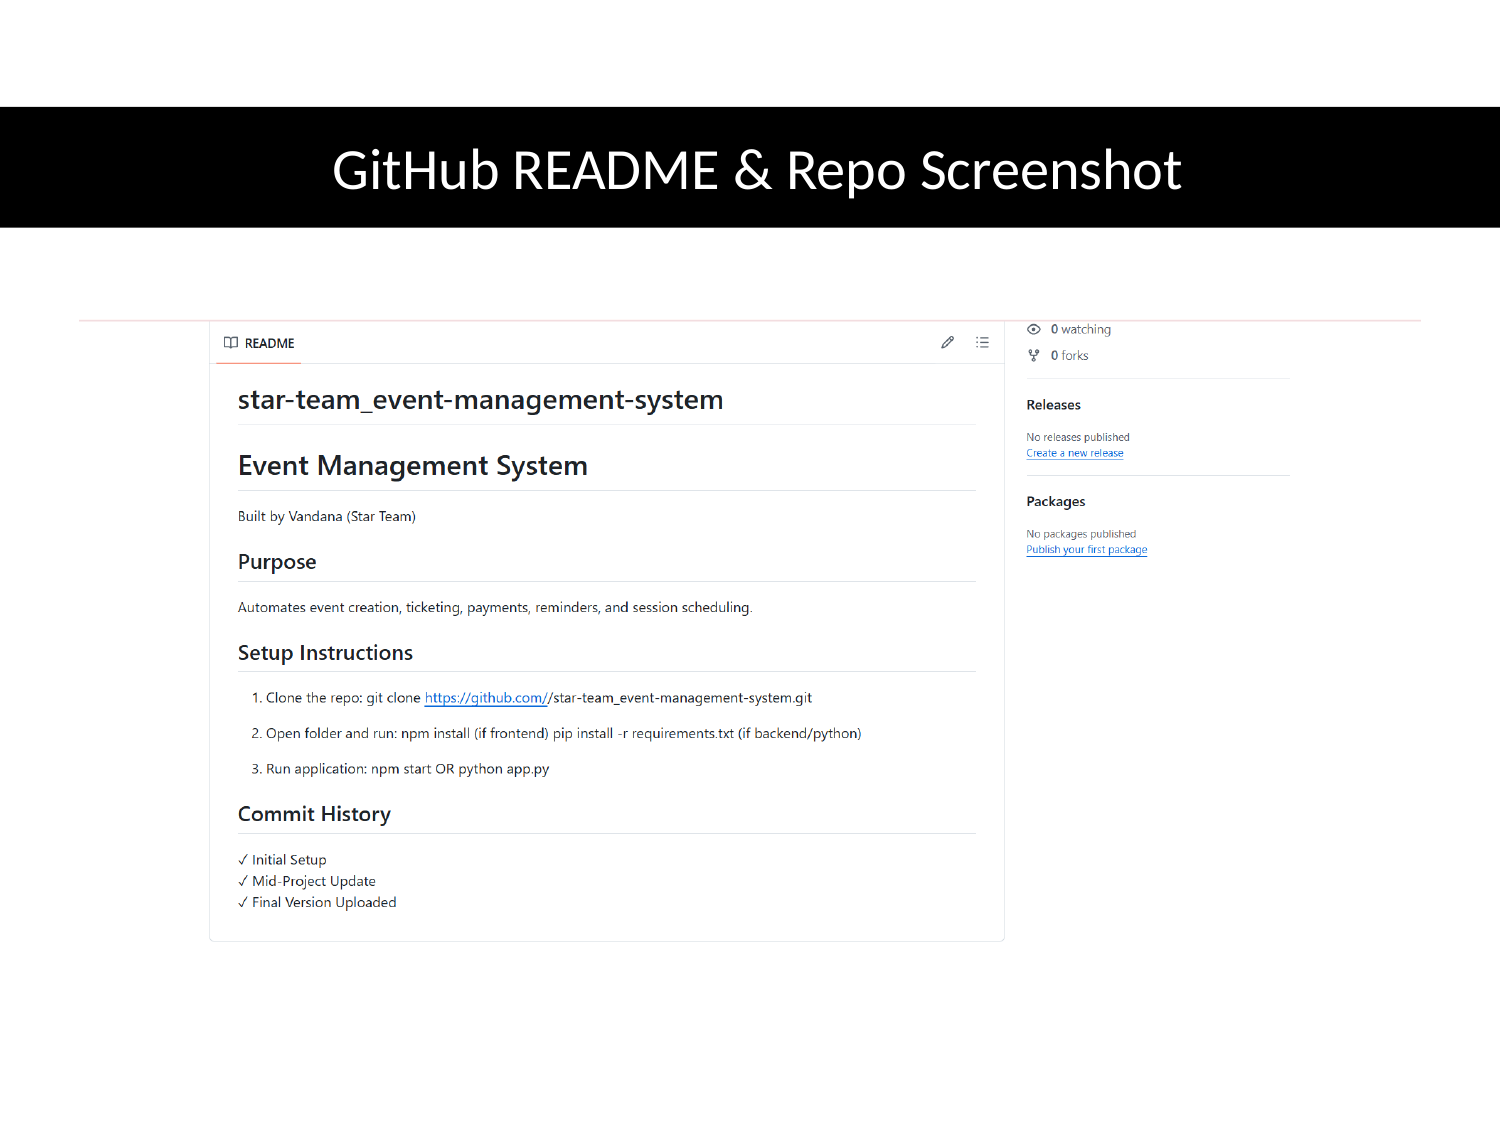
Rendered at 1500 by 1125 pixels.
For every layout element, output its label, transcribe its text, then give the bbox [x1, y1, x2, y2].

picture [78, 319, 1422, 951]
text_box [0, 105, 1500, 230]
title GitHub README & Repo Screenshot [68, 105, 1448, 228]
